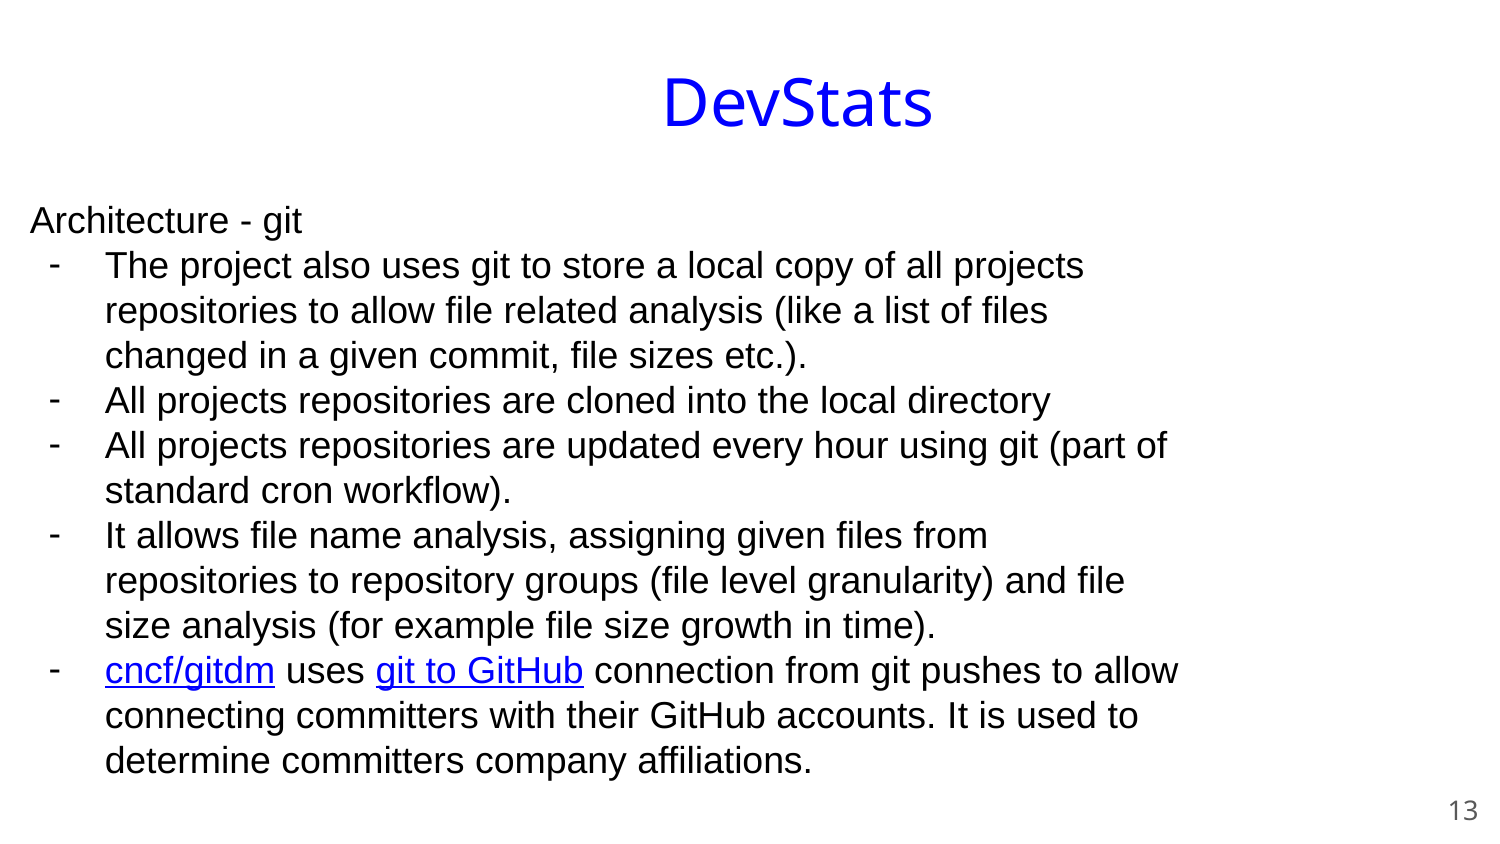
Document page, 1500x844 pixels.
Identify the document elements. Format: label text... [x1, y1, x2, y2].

slide_number ‹#› [1403, 779, 1494, 844]
text_box Architecture - git The project also uses git to store a local copy of all projects repositories to allow file related analysis (like a list of files changed in a given commit, file sizes etc.). All projects repositories are cloned into the local directory All projects repositories are updated every hour using git (part of standard cron workflow). It allows file name analysis, assigning given files from repositories to repository groups (file level granularity) and file size analysis (for example file size growth in time). cncf/gitdm uses git to GitHub connection from git pushes to allow connecting committers with their GitHub accounts. It is used to determine committers company affiliations. [14, 181, 1208, 780]
title DevStats [646, 41, 1208, 159]
